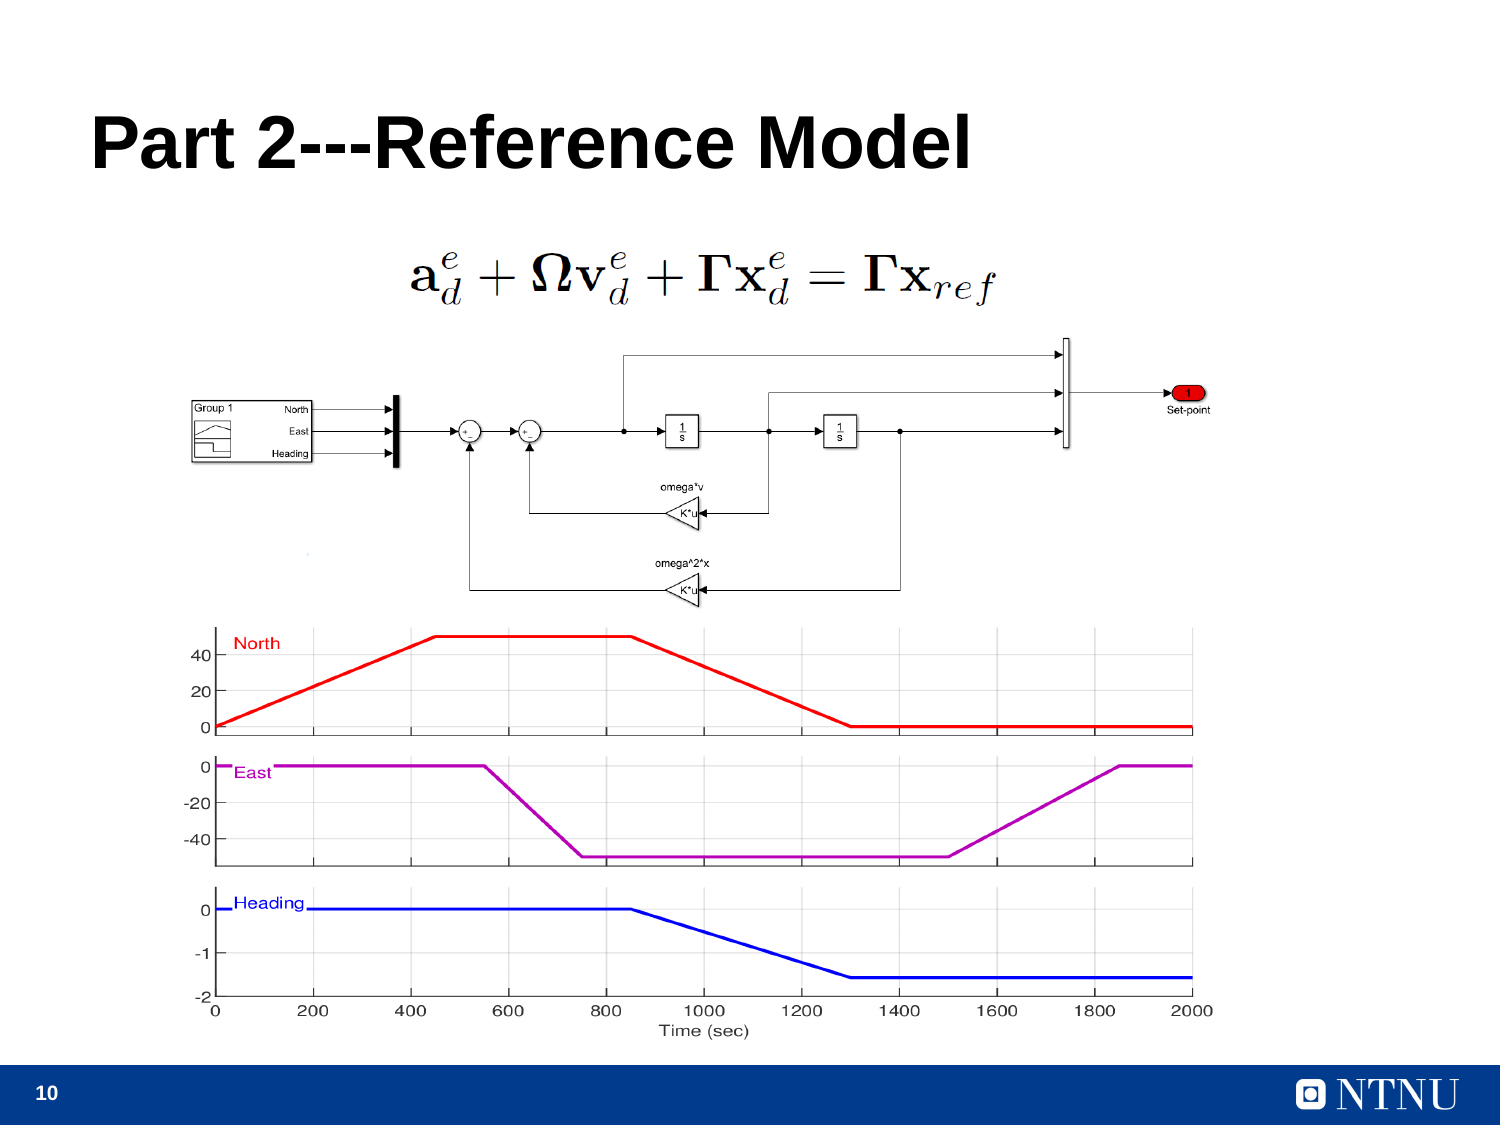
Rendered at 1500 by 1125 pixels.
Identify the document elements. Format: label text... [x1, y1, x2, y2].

picture [0, 1065, 1500, 1125]
title Part 2---Reference Model [75, 45, 1425, 233]
picture [395, 232, 1006, 321]
picture [181, 335, 1220, 617]
picture [168, 620, 1234, 1060]
